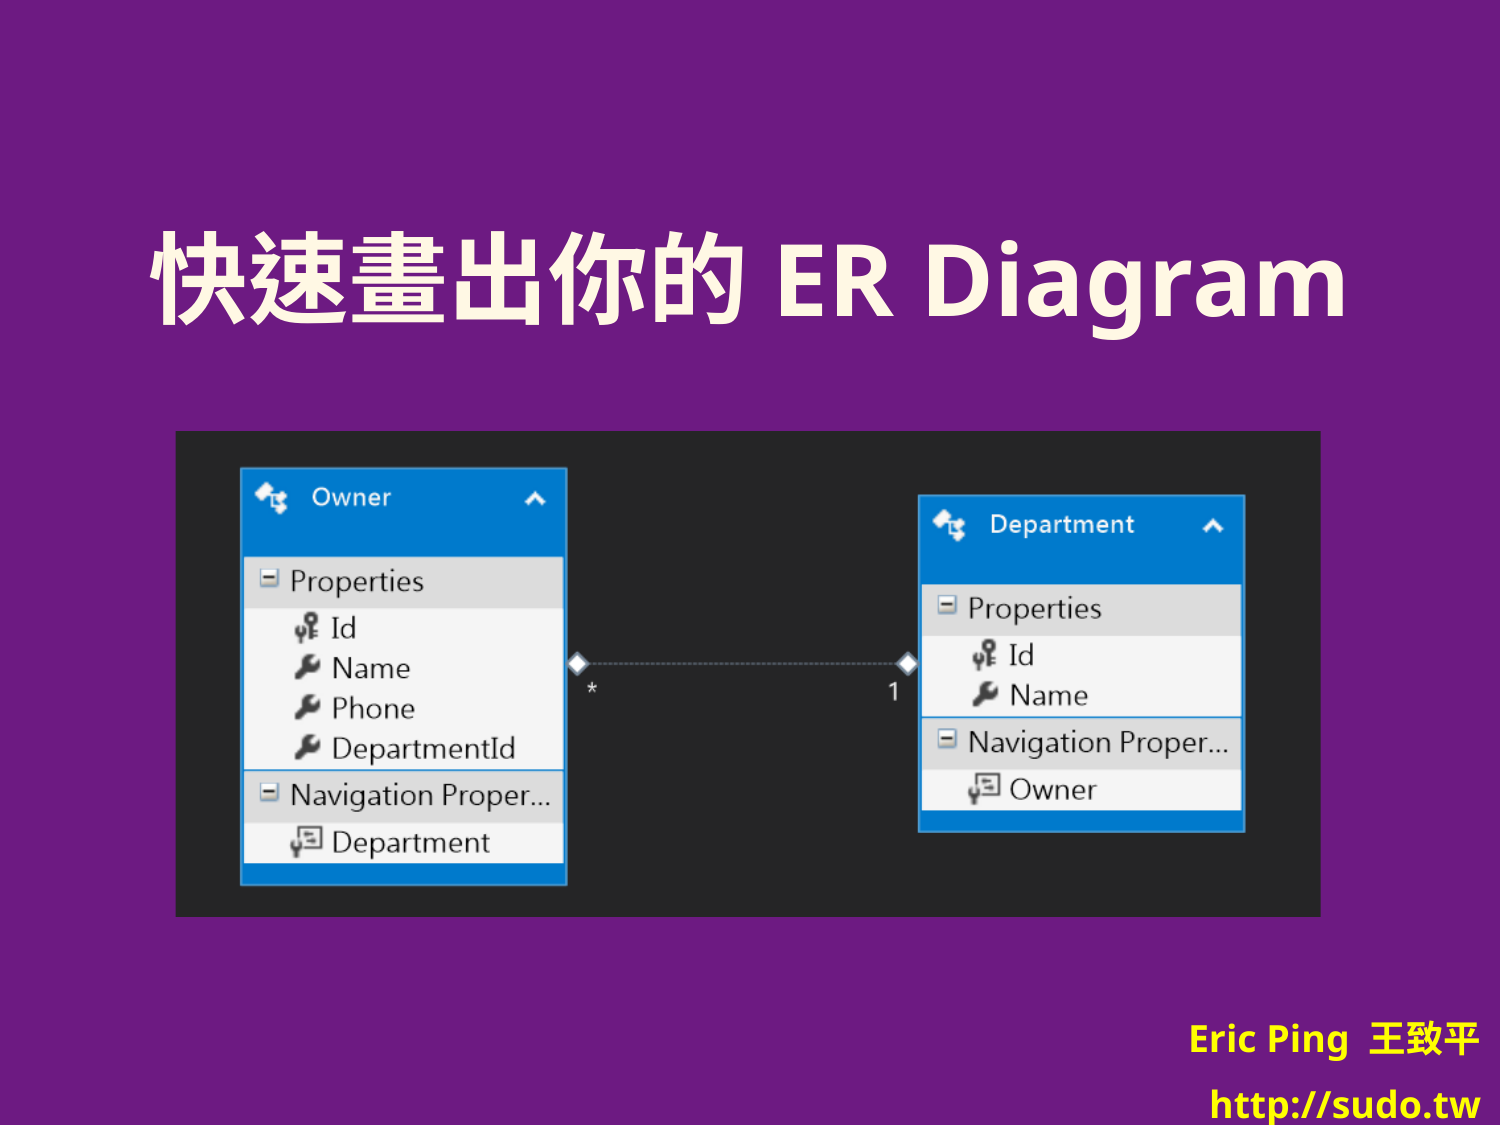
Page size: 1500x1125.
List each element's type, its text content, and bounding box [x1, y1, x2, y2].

title 快速畫出你的ER Diagram [75, 87, 1425, 338]
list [175, 430, 1321, 917]
